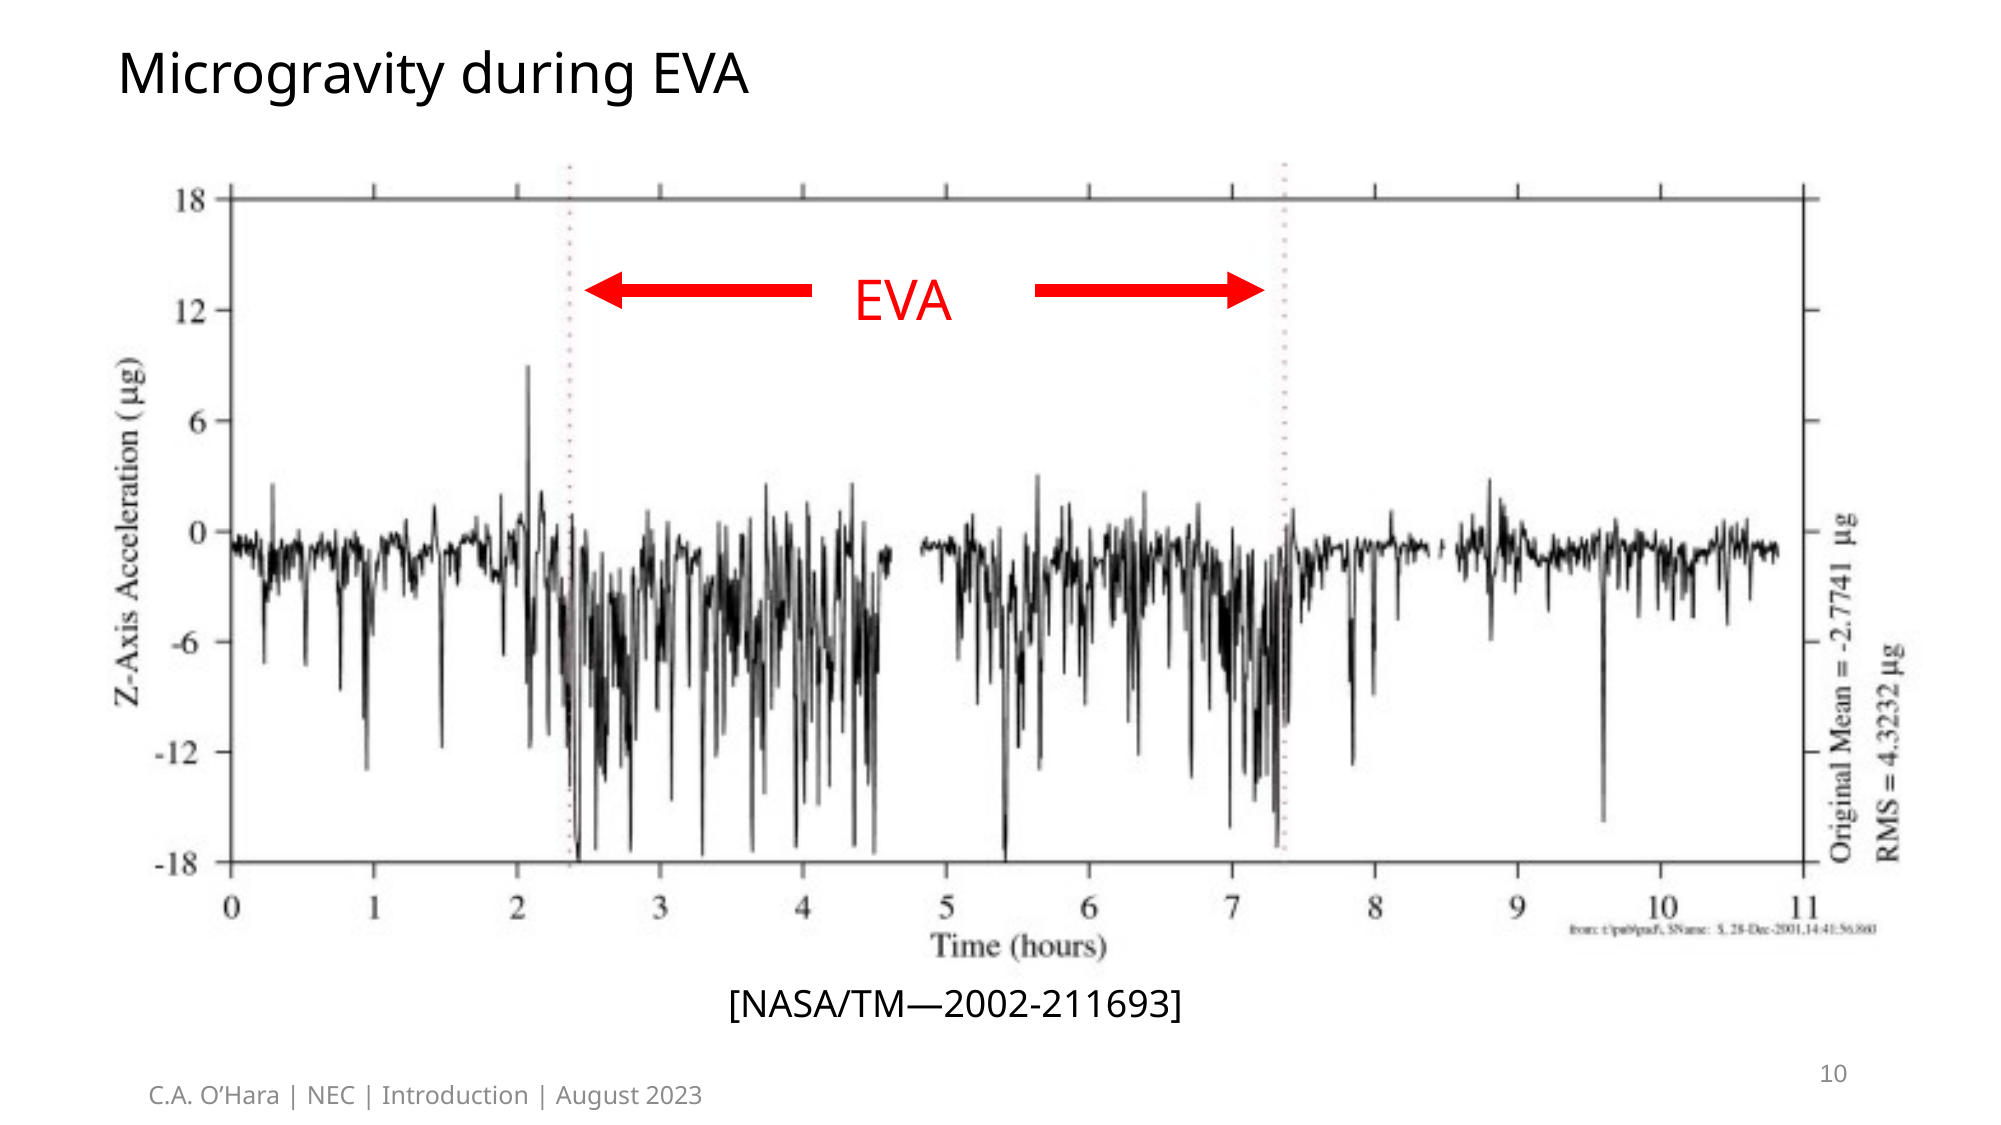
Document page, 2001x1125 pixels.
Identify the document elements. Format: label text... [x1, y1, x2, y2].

text_box [NASA/TM—2002-211693] [638, 994, 1639, 1033]
slide_number 10 [1412, 1042, 1863, 1103]
title Microgravity during EVA [102, 37, 1828, 114]
picture [67, 162, 1933, 994]
footer C.A. O’Hara | NEC | Introduction | August 2023 [0, 1065, 853, 1125]
